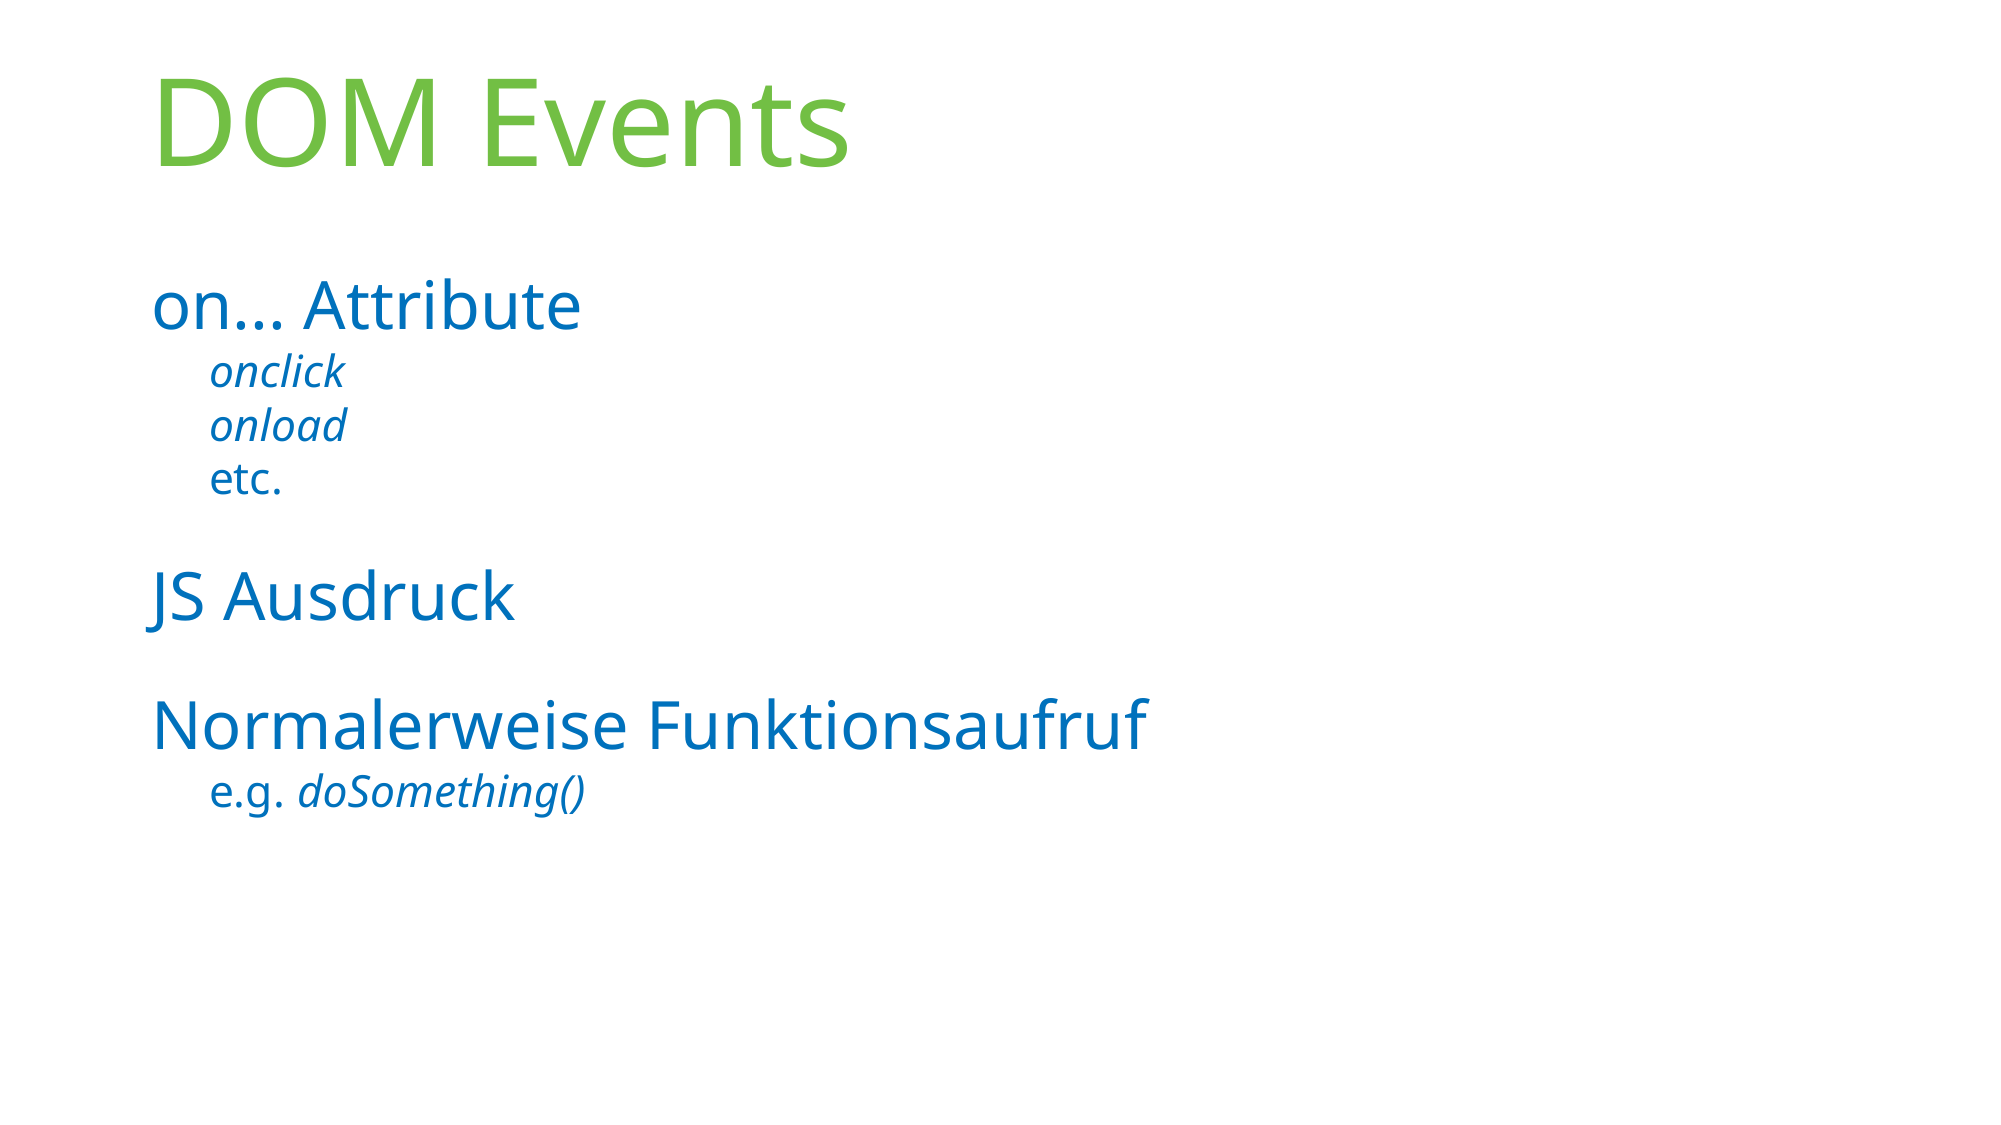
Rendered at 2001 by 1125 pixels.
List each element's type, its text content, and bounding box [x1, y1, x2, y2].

list on... Attribute onclick onload etc. JS Ausdruck Normalerweise Funktionsaufruf e.g. doSomething() [149, 263, 1945, 1125]
title DOM Events [149, 42, 1945, 192]
